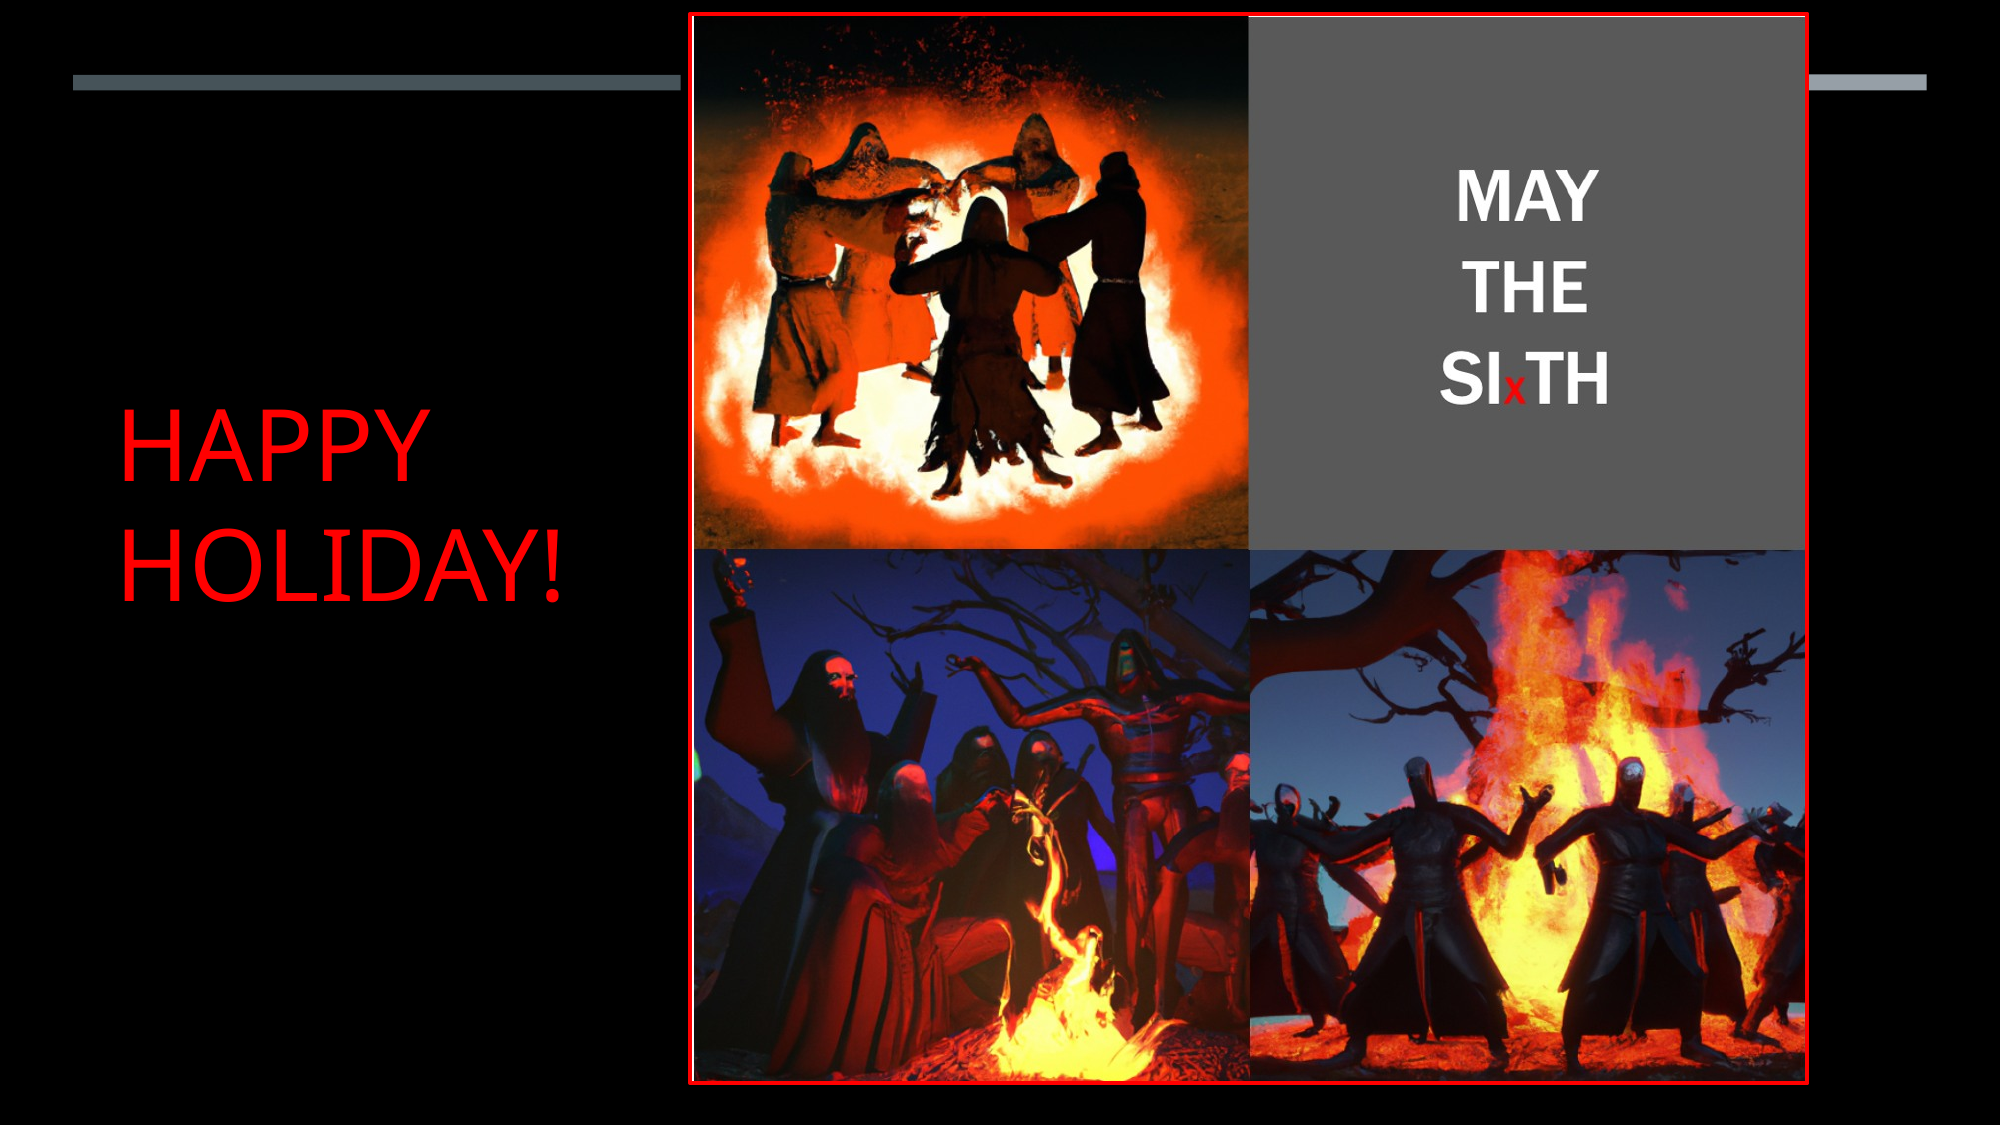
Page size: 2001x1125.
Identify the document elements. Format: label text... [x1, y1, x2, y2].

picture [691, 15, 1806, 1082]
title happy holiday! [100, 434, 670, 630]
